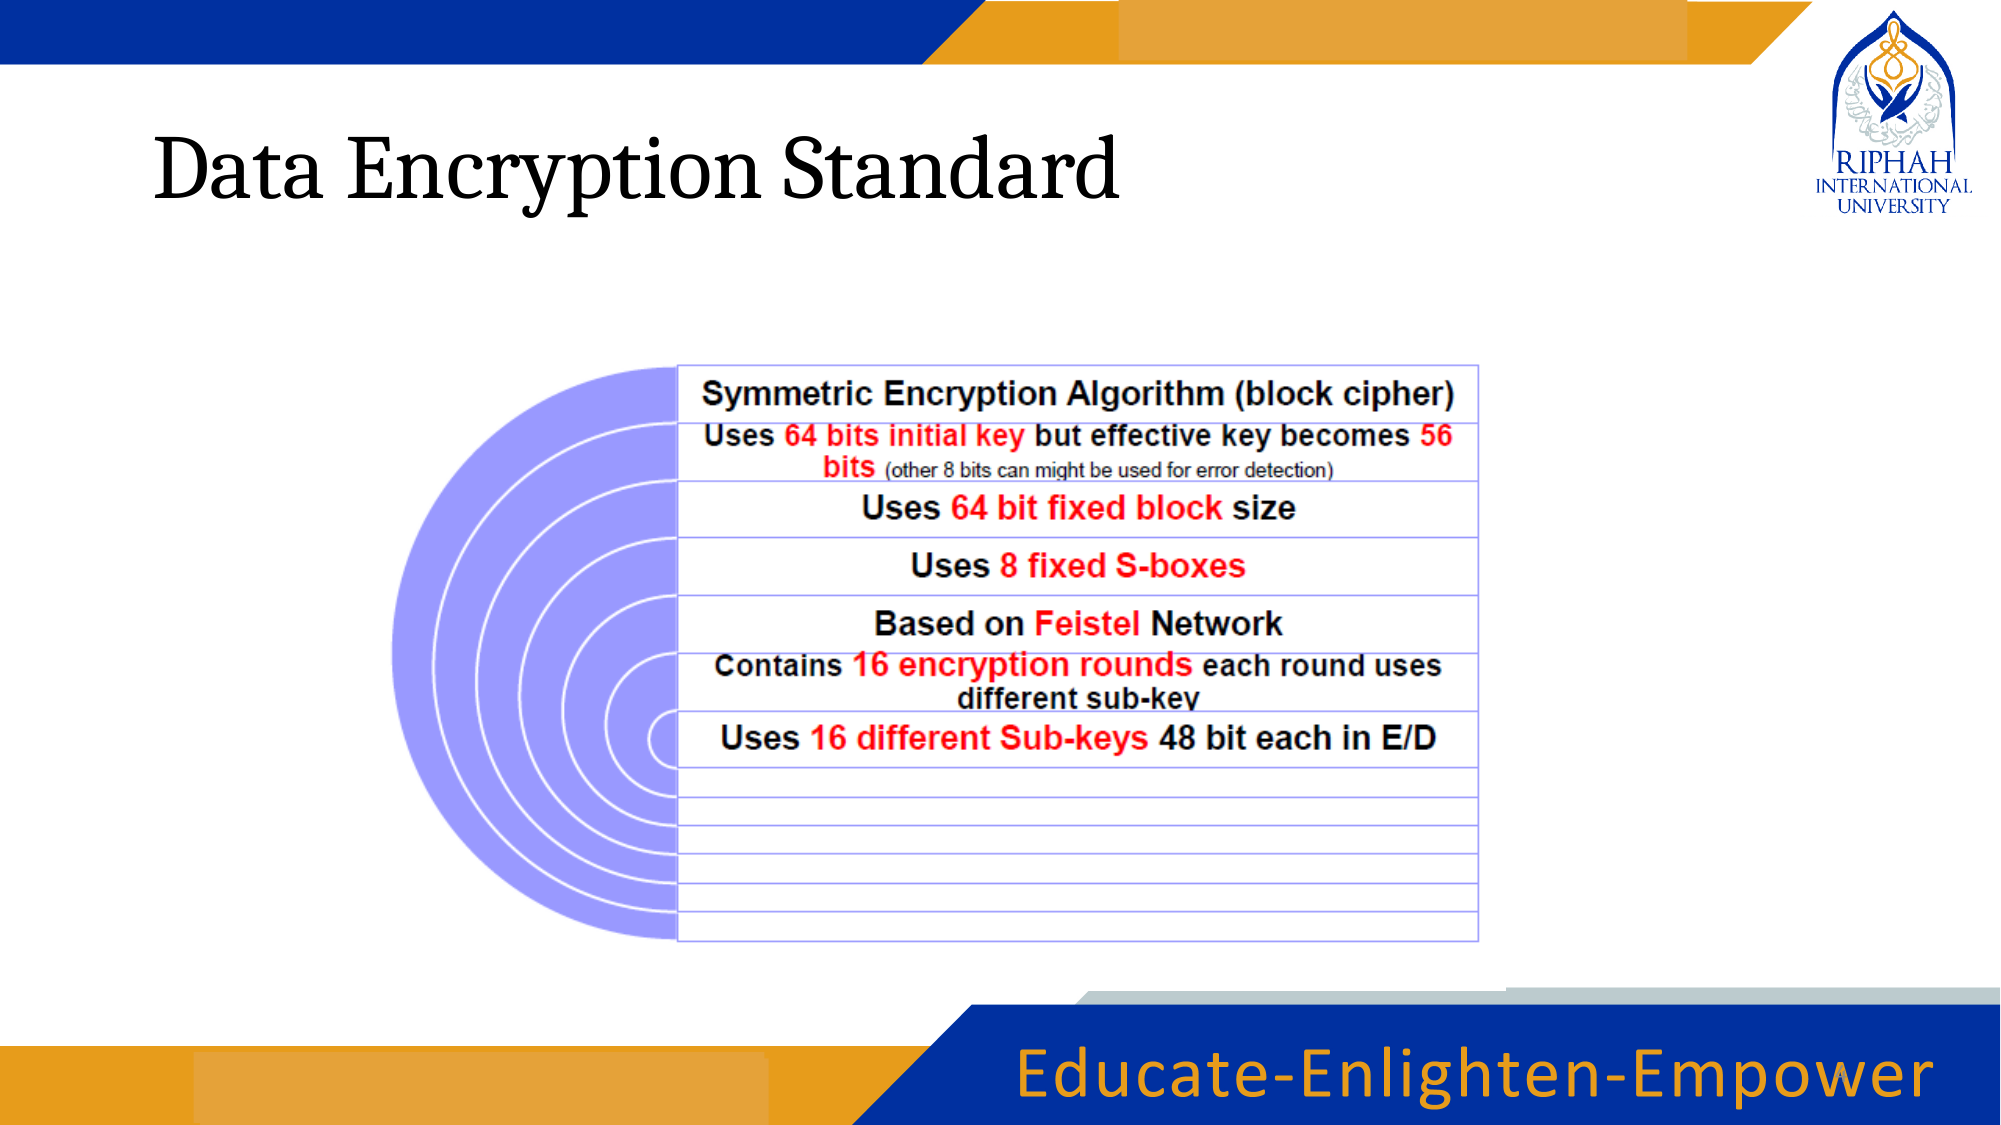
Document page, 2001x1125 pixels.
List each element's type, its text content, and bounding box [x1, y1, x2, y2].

picture [0, 0, 2001, 1125]
footer [495, 1065, 1171, 1125]
title Data Encryption Standard [137, 59, 1863, 278]
slide_number 4 [1412, 1042, 1863, 1103]
